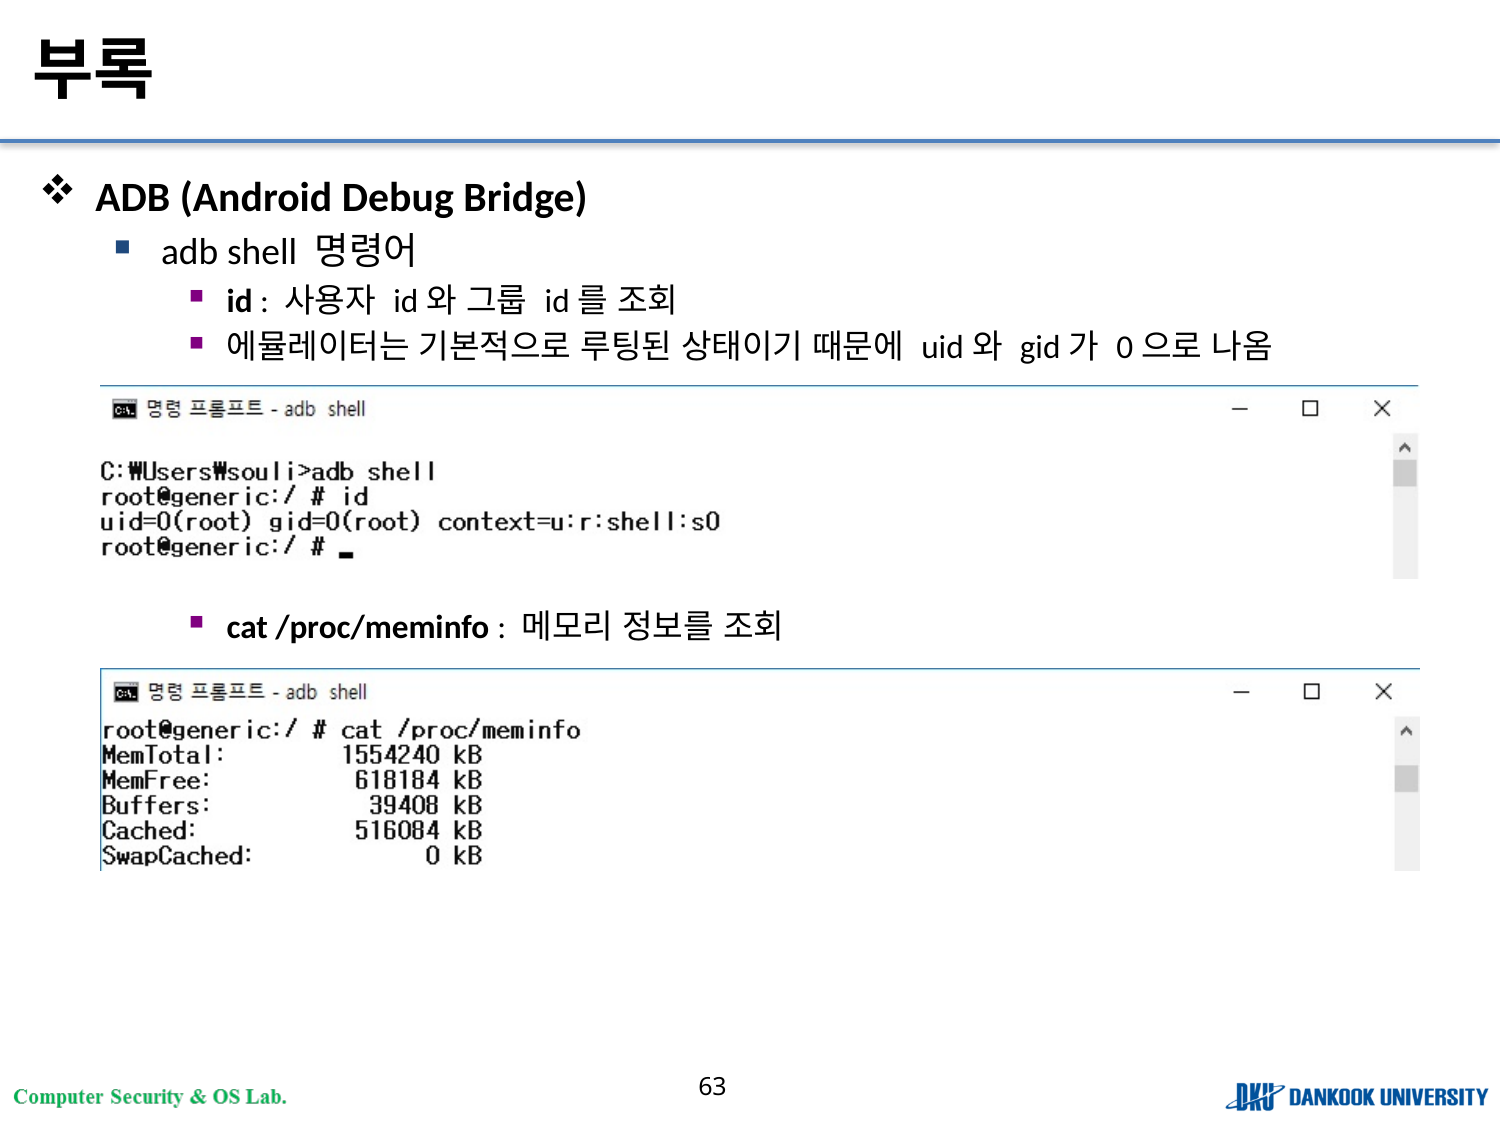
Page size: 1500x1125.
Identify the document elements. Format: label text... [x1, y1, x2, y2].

picture [100, 385, 1420, 580]
title 부록 [17, 19, 1388, 120]
text_box ADB (Android Debug Bridge) adb shell 명령어 id : 사용자 id와 그룹 id를 조회 에뮬레이터는 기본적으로 루팅된 상태이기 때문에 uid와 gid가 0으로 나옴 cat /proc/meminfo : 메모리 정보를 조회 [24, 162, 1476, 1073]
slide_number 63 [537, 1073, 888, 1113]
picture [0, 1076, 297, 1118]
picture [100, 668, 1420, 871]
picture [1222, 1078, 1490, 1112]
